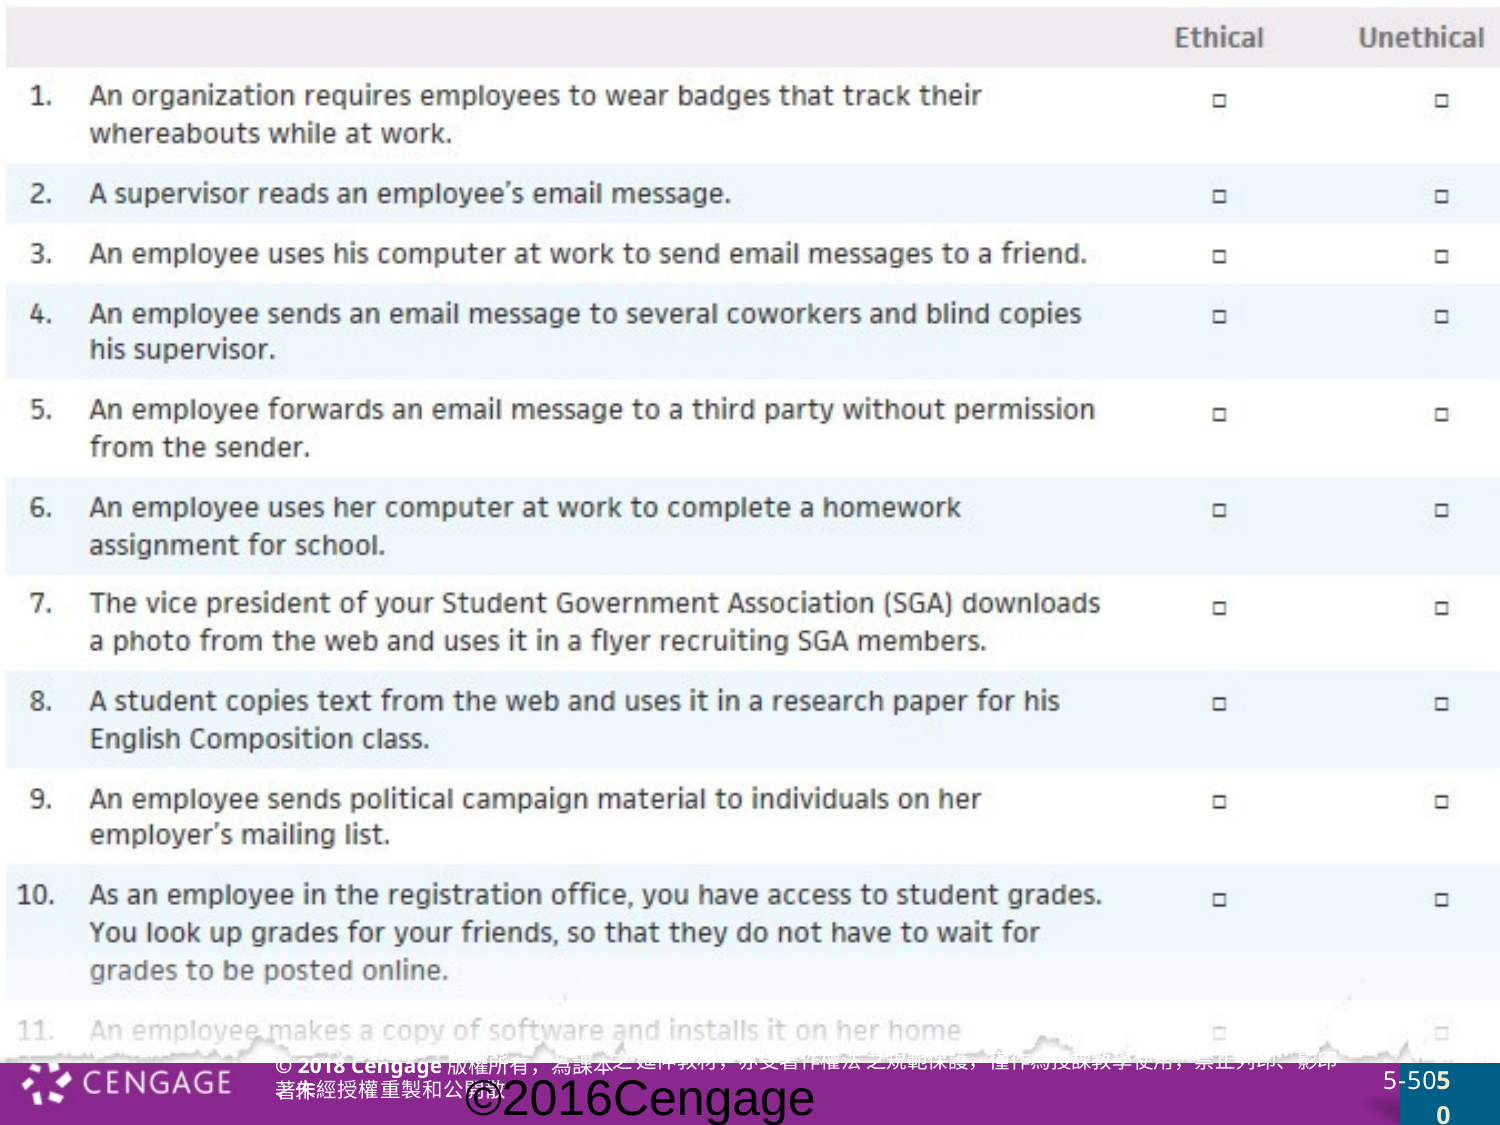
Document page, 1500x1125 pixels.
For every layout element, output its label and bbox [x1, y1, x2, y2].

text_box [1399, 1024, 1500, 1125]
text_box [0, 0, 1500, 187]
text_box [0, 194, 1500, 1024]
text_box [274, 1032, 1333, 1120]
text_box [0, 1024, 1398, 1125]
